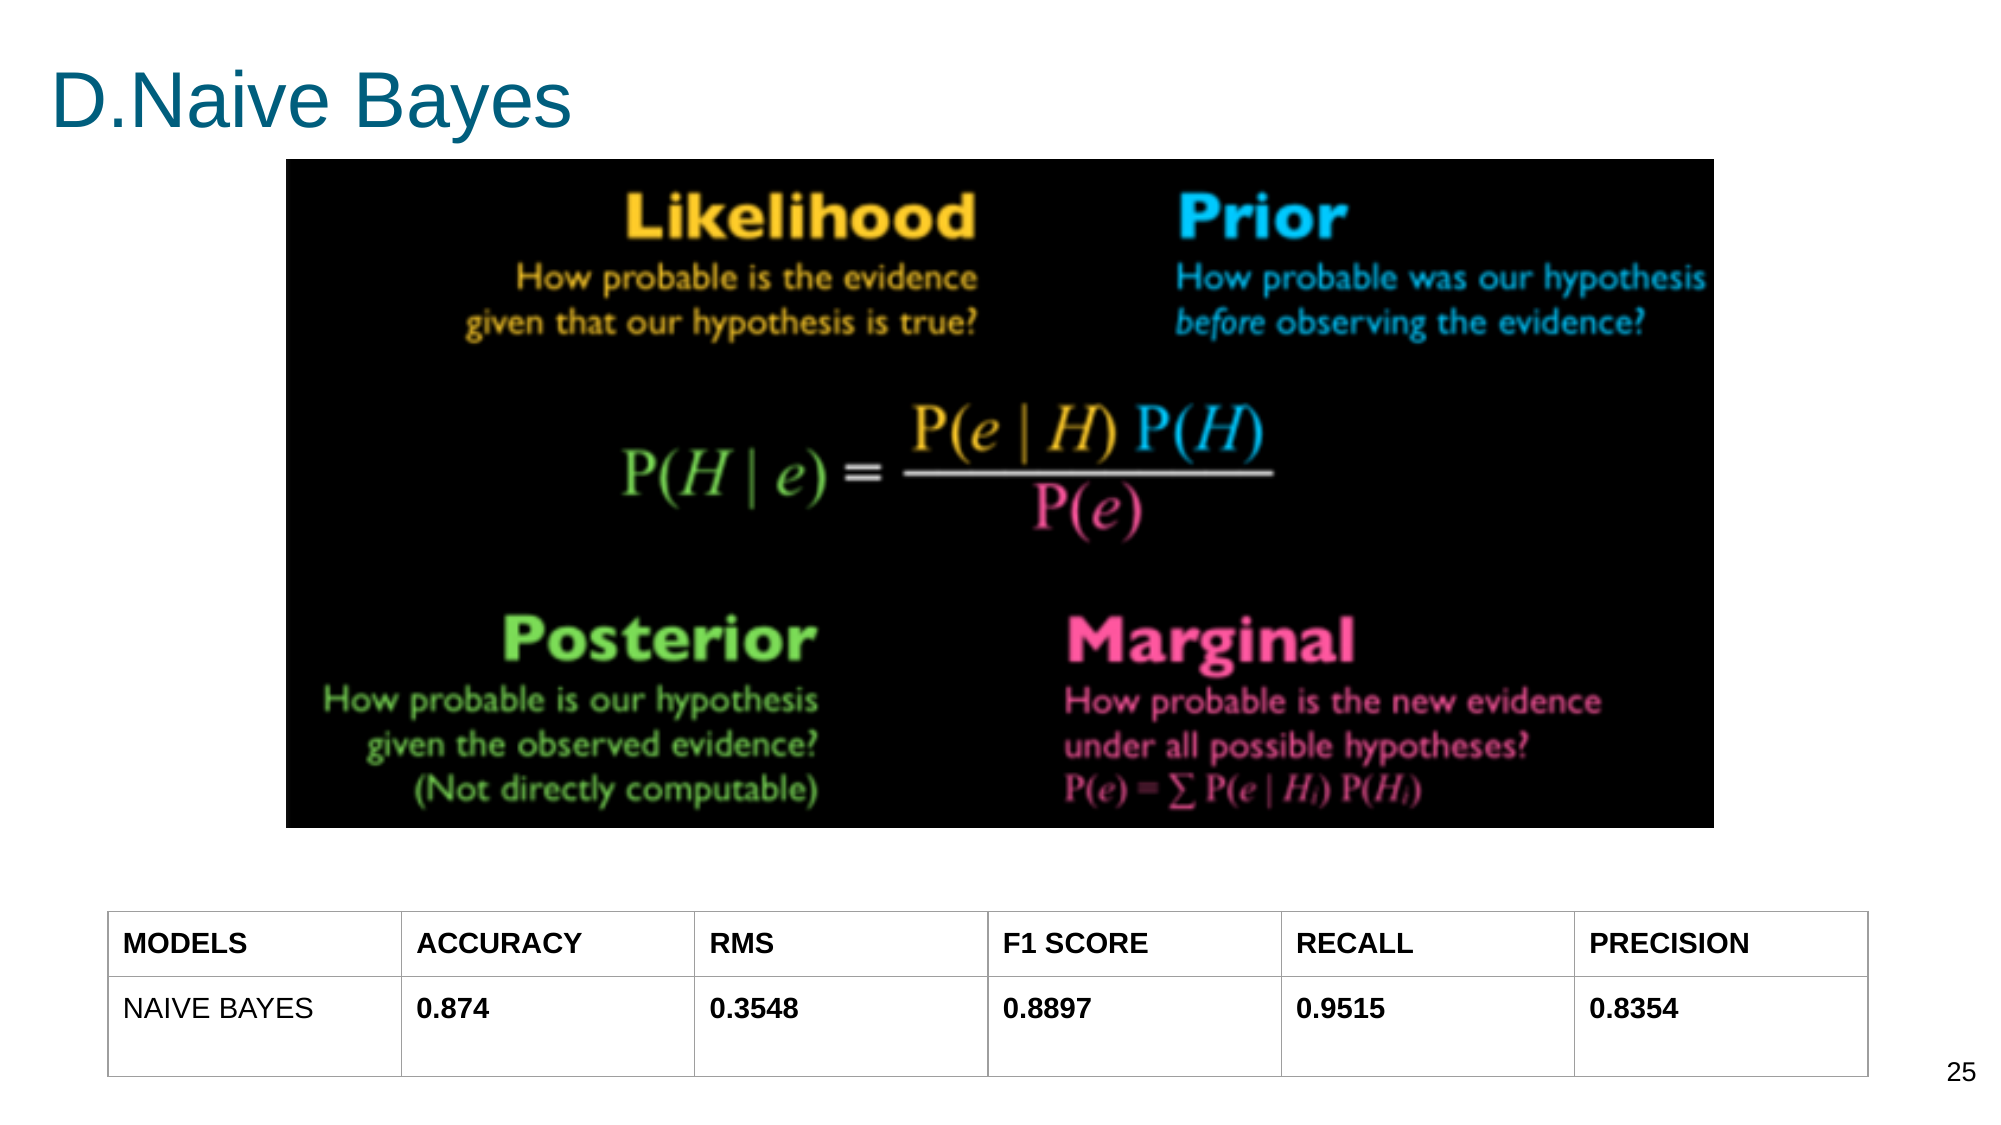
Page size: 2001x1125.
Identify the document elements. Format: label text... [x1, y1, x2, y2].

table_header F1 SCORE [989, 912, 1281, 976]
table_cell 0.9515 [1282, 977, 1574, 1076]
picture [286, 158, 1714, 828]
table_cell NAIVE BAYES [109, 977, 401, 1076]
table_header RECALL [1282, 912, 1574, 976]
table_cell 0.8897 [989, 977, 1281, 1076]
table_cell 0.3548 [695, 977, 987, 1076]
table_cell 0.8354 [1575, 977, 1867, 1076]
text_box D.Naive Bayes [35, 32, 1941, 158]
table_header MODELS [109, 912, 401, 976]
table_cell 0.874 [402, 977, 694, 1076]
table_header ACCURACY [402, 912, 694, 976]
table_header RMS [695, 912, 987, 976]
table_header PRECISION [1575, 912, 1867, 976]
slide_number ‹#› [1871, 1038, 1992, 1125]
